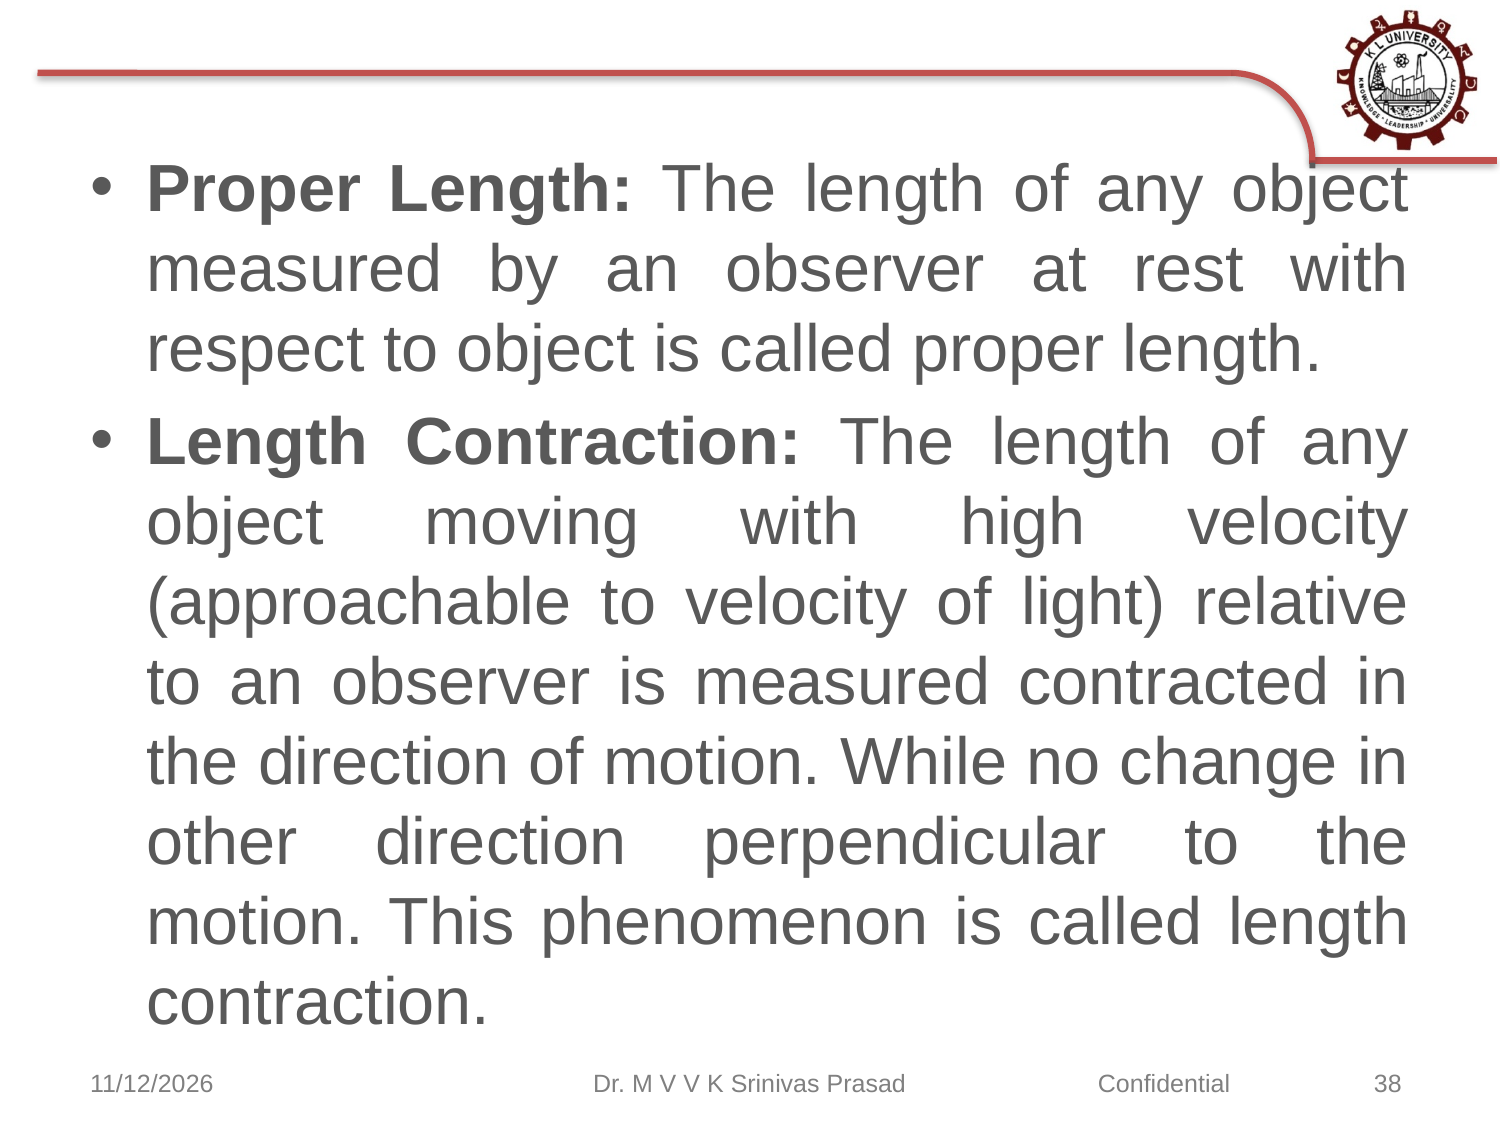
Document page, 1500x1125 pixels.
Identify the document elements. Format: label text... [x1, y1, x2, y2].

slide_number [75, 1052, 425, 1113]
picture [1333, 5, 1481, 154]
slide_number Confidential 38 [1074, 1052, 1425, 1113]
footer Dr. M V V K Srinivas Prasad [512, 1052, 988, 1113]
list Proper Length: The length of any object measured by an observer at rest with respect to object is called proper length. Length Contraction: The length of any object moving with high velocity (approachable to velocity of light) relative to an observer is measured contracted in the direction of motion. While no change in other direction perpendicular to the motion. This phenomenon is called length contraction. [74, 137, 1426, 963]
